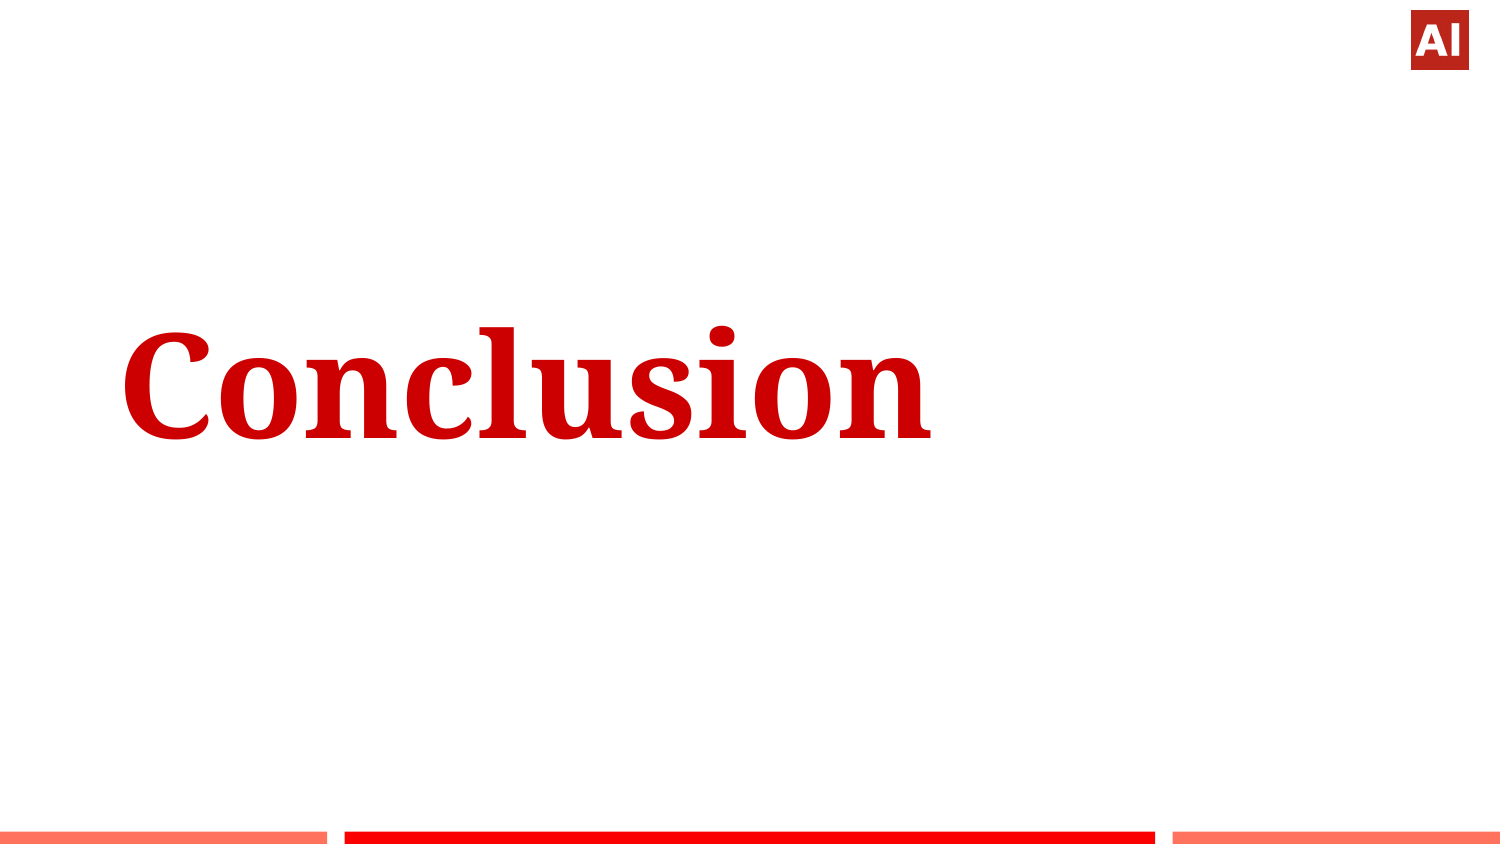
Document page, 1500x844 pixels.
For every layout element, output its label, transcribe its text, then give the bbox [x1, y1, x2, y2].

title Conclusion [102, 277, 1500, 372]
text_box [0, 831, 1500, 844]
picture [1411, 10, 1469, 70]
